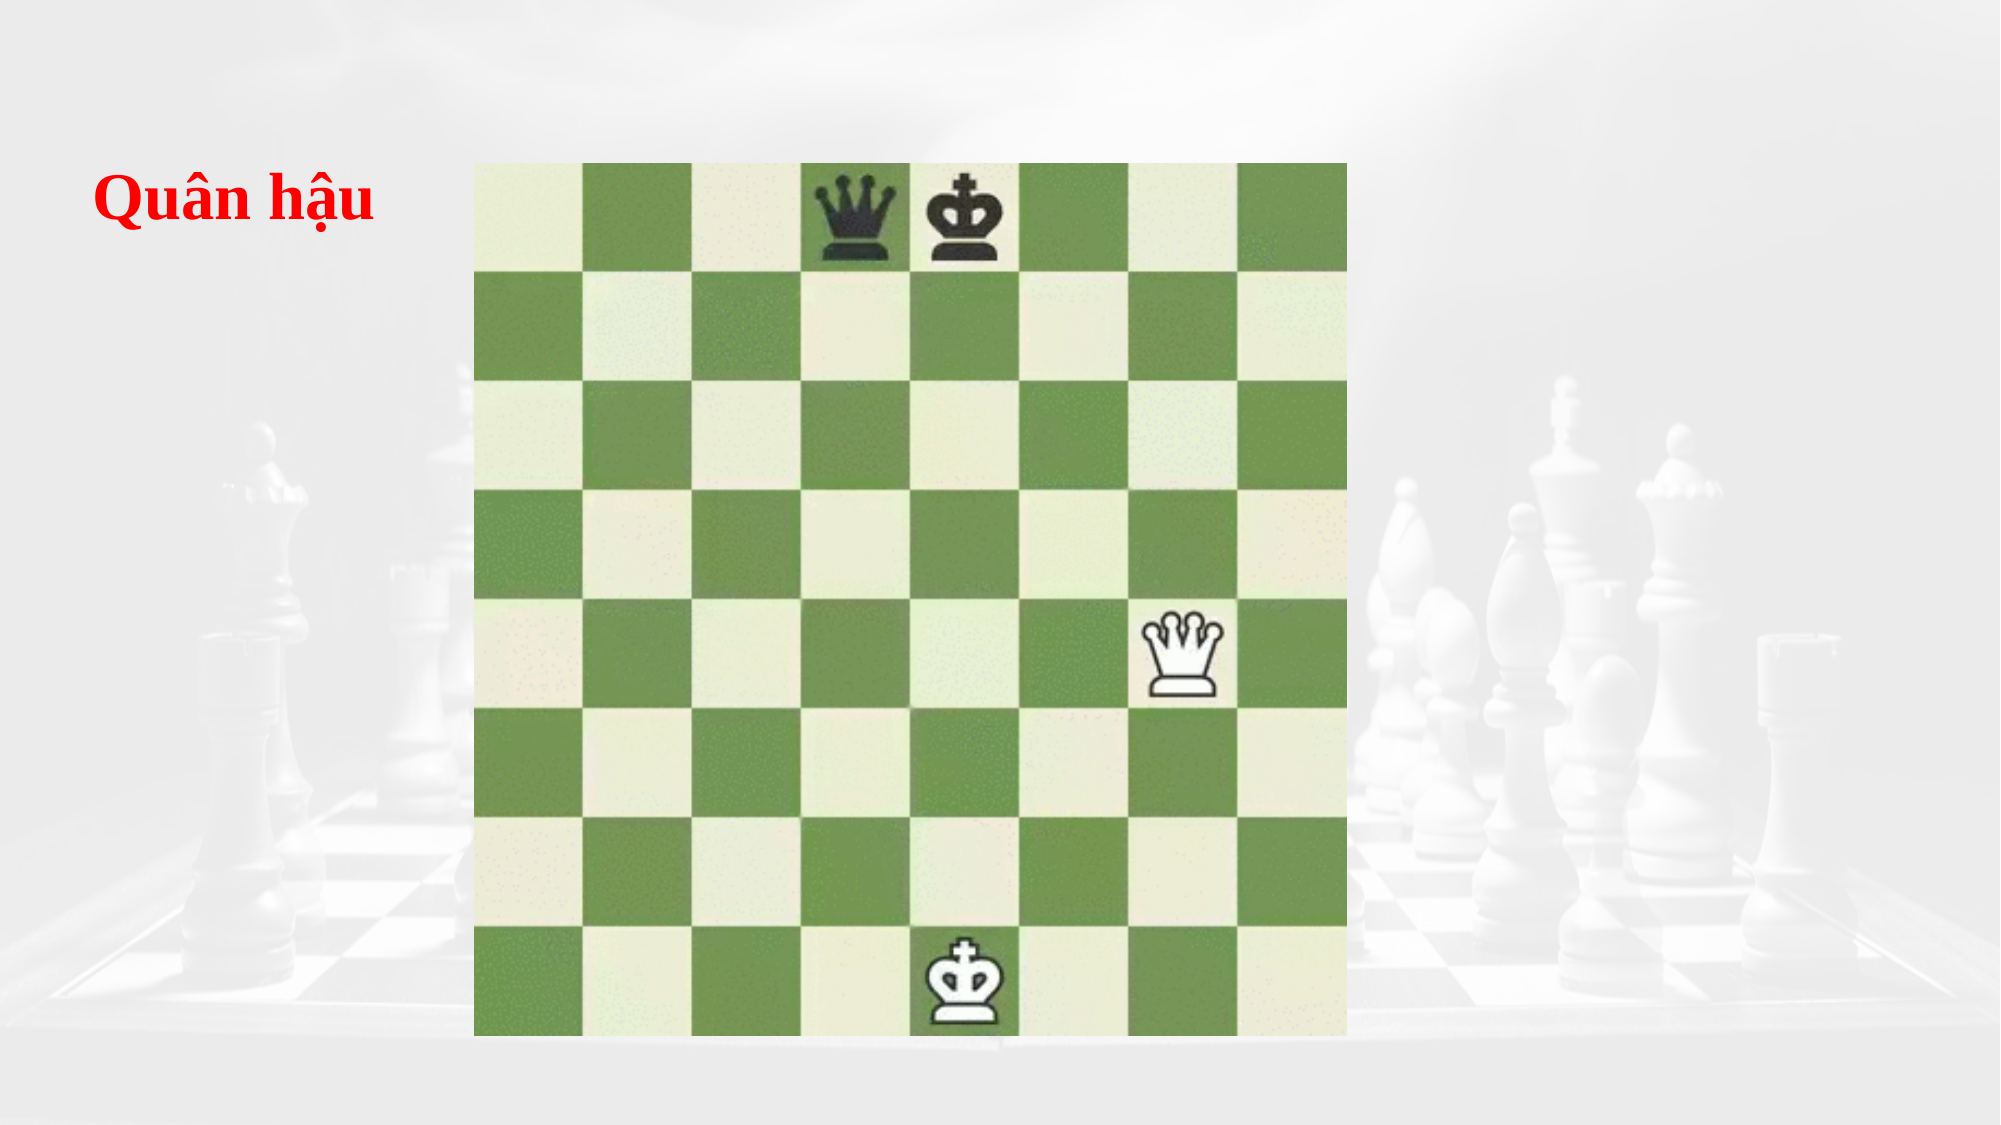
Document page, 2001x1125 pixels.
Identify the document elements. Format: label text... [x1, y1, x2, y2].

picture [474, 163, 1347, 1036]
text_box Quân hậu [77, 145, 392, 241]
